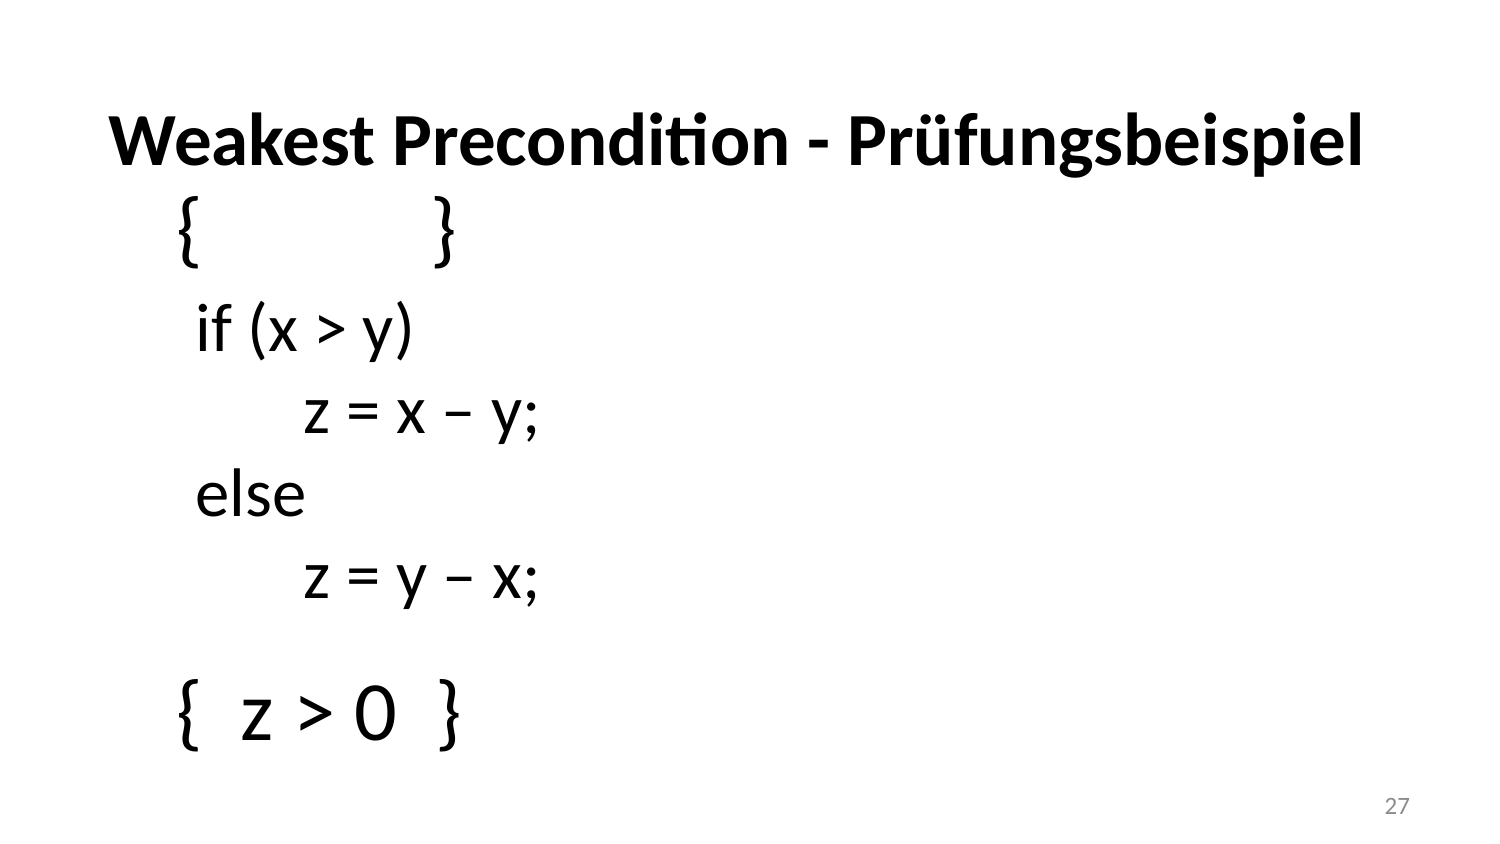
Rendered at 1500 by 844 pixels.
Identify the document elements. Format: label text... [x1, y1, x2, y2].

title Weakest Precondition - Prüfungsbeispiel [94, 43, 1406, 227]
text_box if (x > y) z = x – y; else z = y – x; [180, 275, 931, 785]
slide_number 27 [1074, 782, 1425, 827]
text_box { z > 0 } [161, 649, 541, 766]
text_box { } [161, 165, 541, 282]
